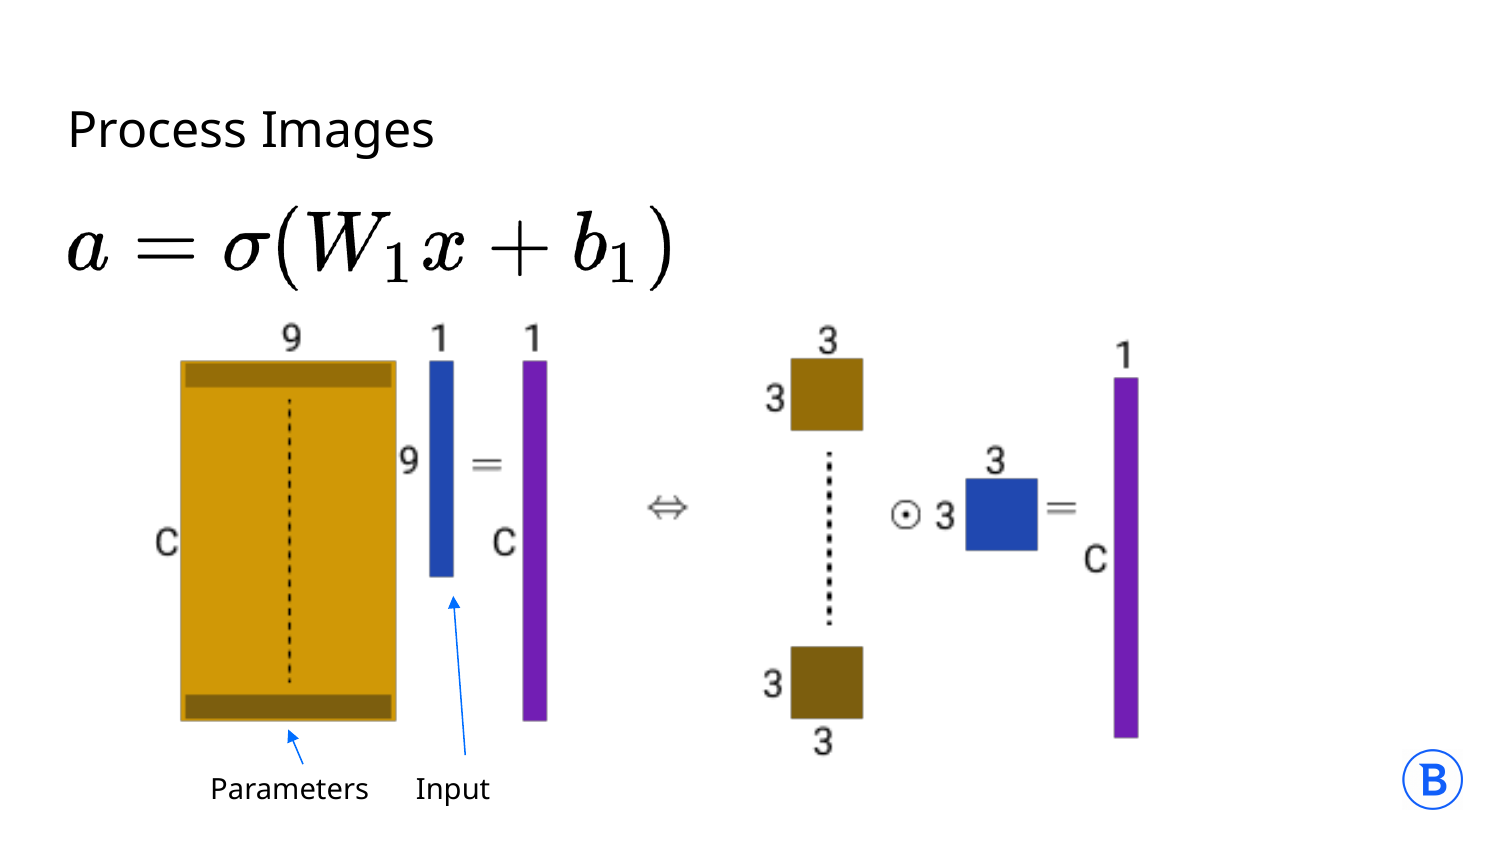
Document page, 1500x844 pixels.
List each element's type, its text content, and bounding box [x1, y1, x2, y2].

picture [154, 316, 1146, 765]
title Process Images [52, 48, 1469, 173]
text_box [287, 729, 304, 765]
text_box Input [400, 774, 530, 820]
picture [52, 192, 694, 298]
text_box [452, 595, 466, 756]
picture [1402, 749, 1463, 810]
text_box Parameters [195, 774, 397, 820]
